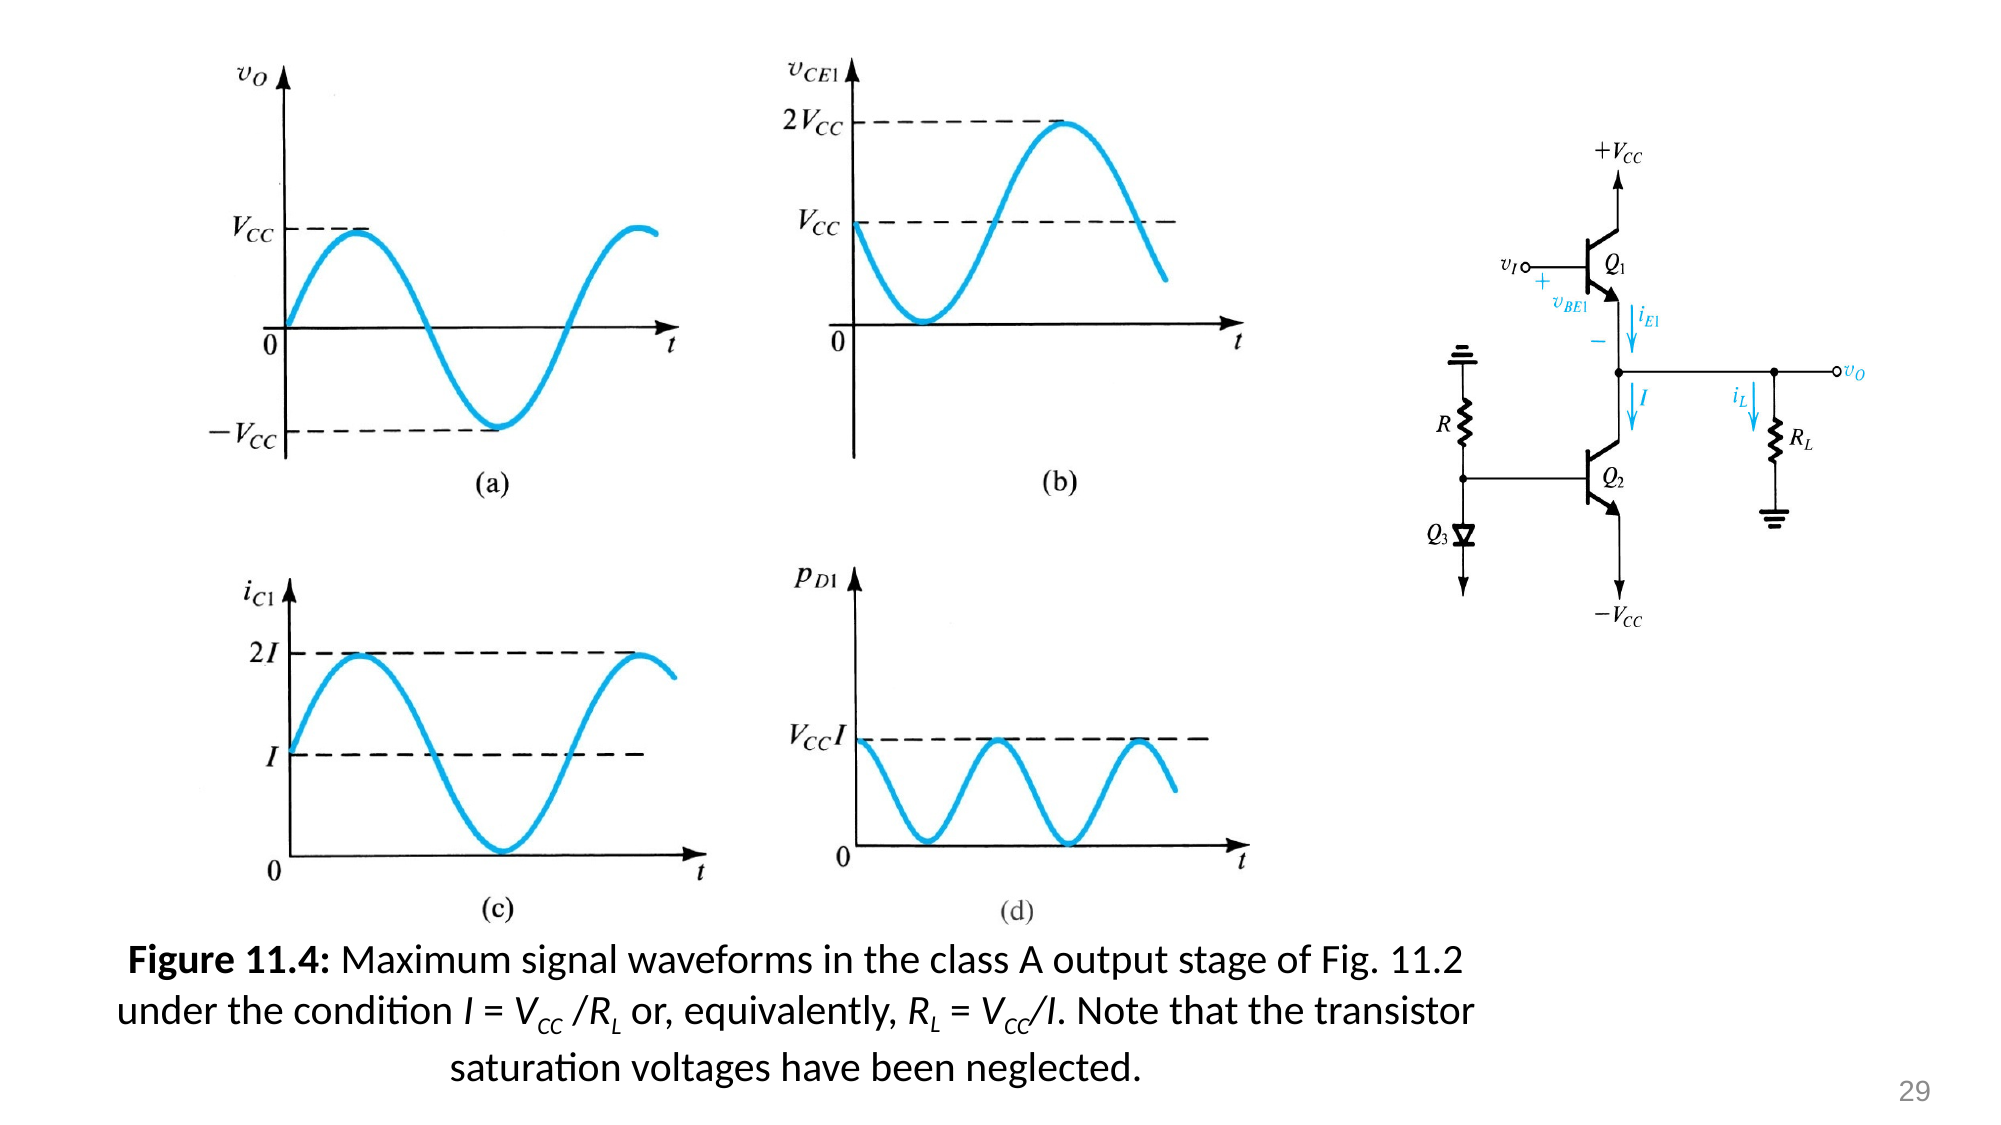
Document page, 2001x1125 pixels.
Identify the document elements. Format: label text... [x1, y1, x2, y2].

picture [198, 57, 1250, 925]
text_box Figure 11.4: Maximum signal waveforms in the class A output stage of Fig. 11.2 under the condition I = VCC /RL or, equivalently, RL = VCC/I. Note that the transistor saturation voltages have been neglected. [83, 924, 1509, 1097]
slide_number 29 [1843, 1060, 1947, 1120]
picture [1427, 141, 1865, 627]
